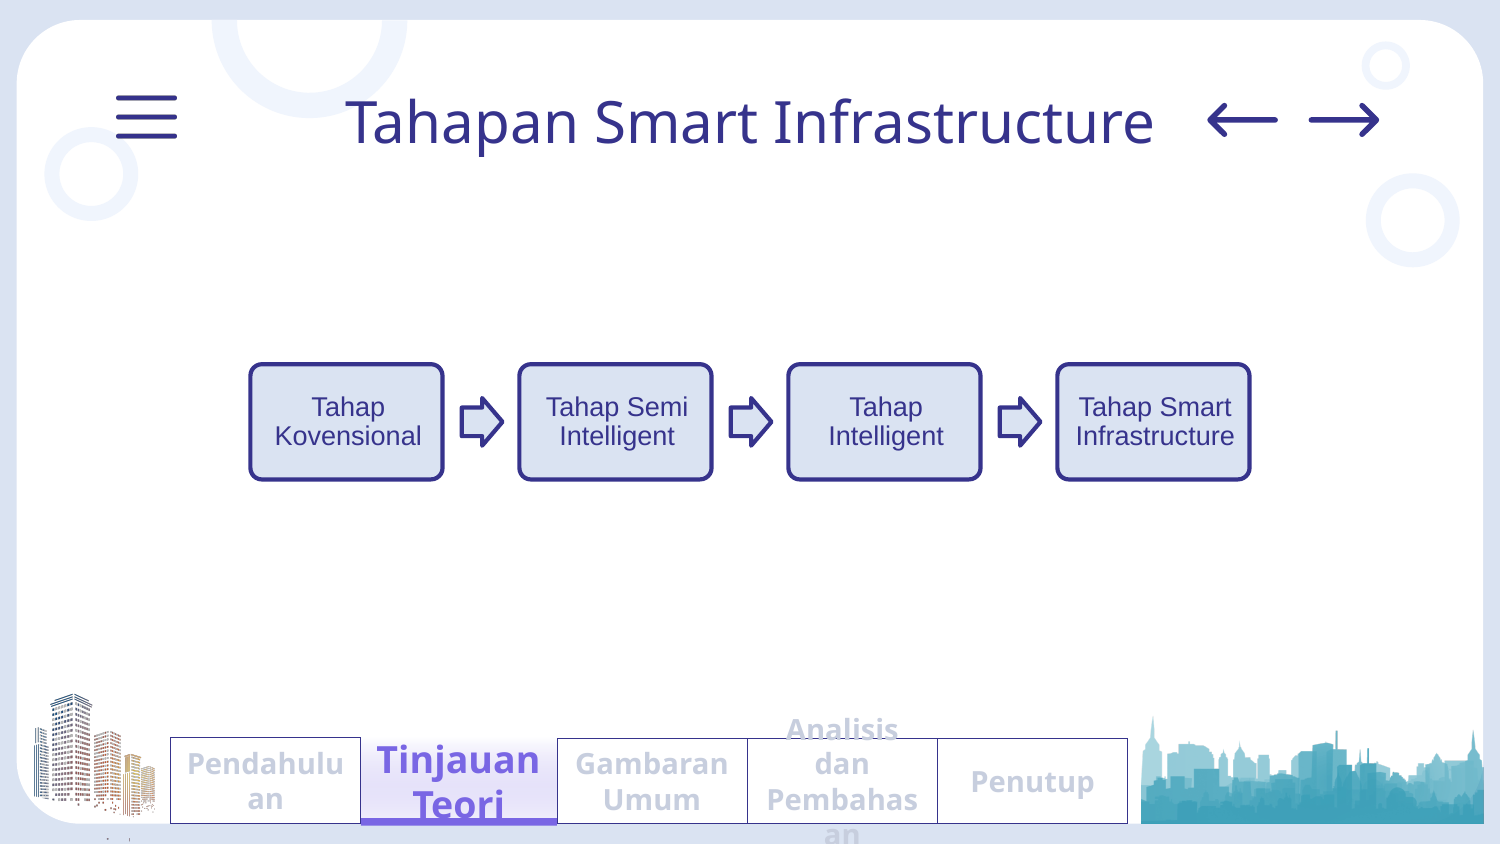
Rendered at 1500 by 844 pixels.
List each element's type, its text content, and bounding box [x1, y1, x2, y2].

text_box [1308, 102, 1380, 138]
title Tahapan Smart Infrastructure [116, 72, 1383, 167]
text_box Pendahuluan [170, 737, 361, 824]
picture [33, 687, 157, 844]
text_box Tinjauan Teori [361, 764, 557, 818]
text_box [1254, 117, 1278, 123]
text_box Analisis dan Pembahasan [747, 764, 937, 824]
text_box [360, 818, 557, 826]
text_box Gambaran Umum [557, 764, 747, 824]
picture [116, 95, 177, 139]
picture [1141, 707, 1484, 824]
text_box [249, 88, 1251, 756]
text_box Penutup [937, 764, 1128, 824]
